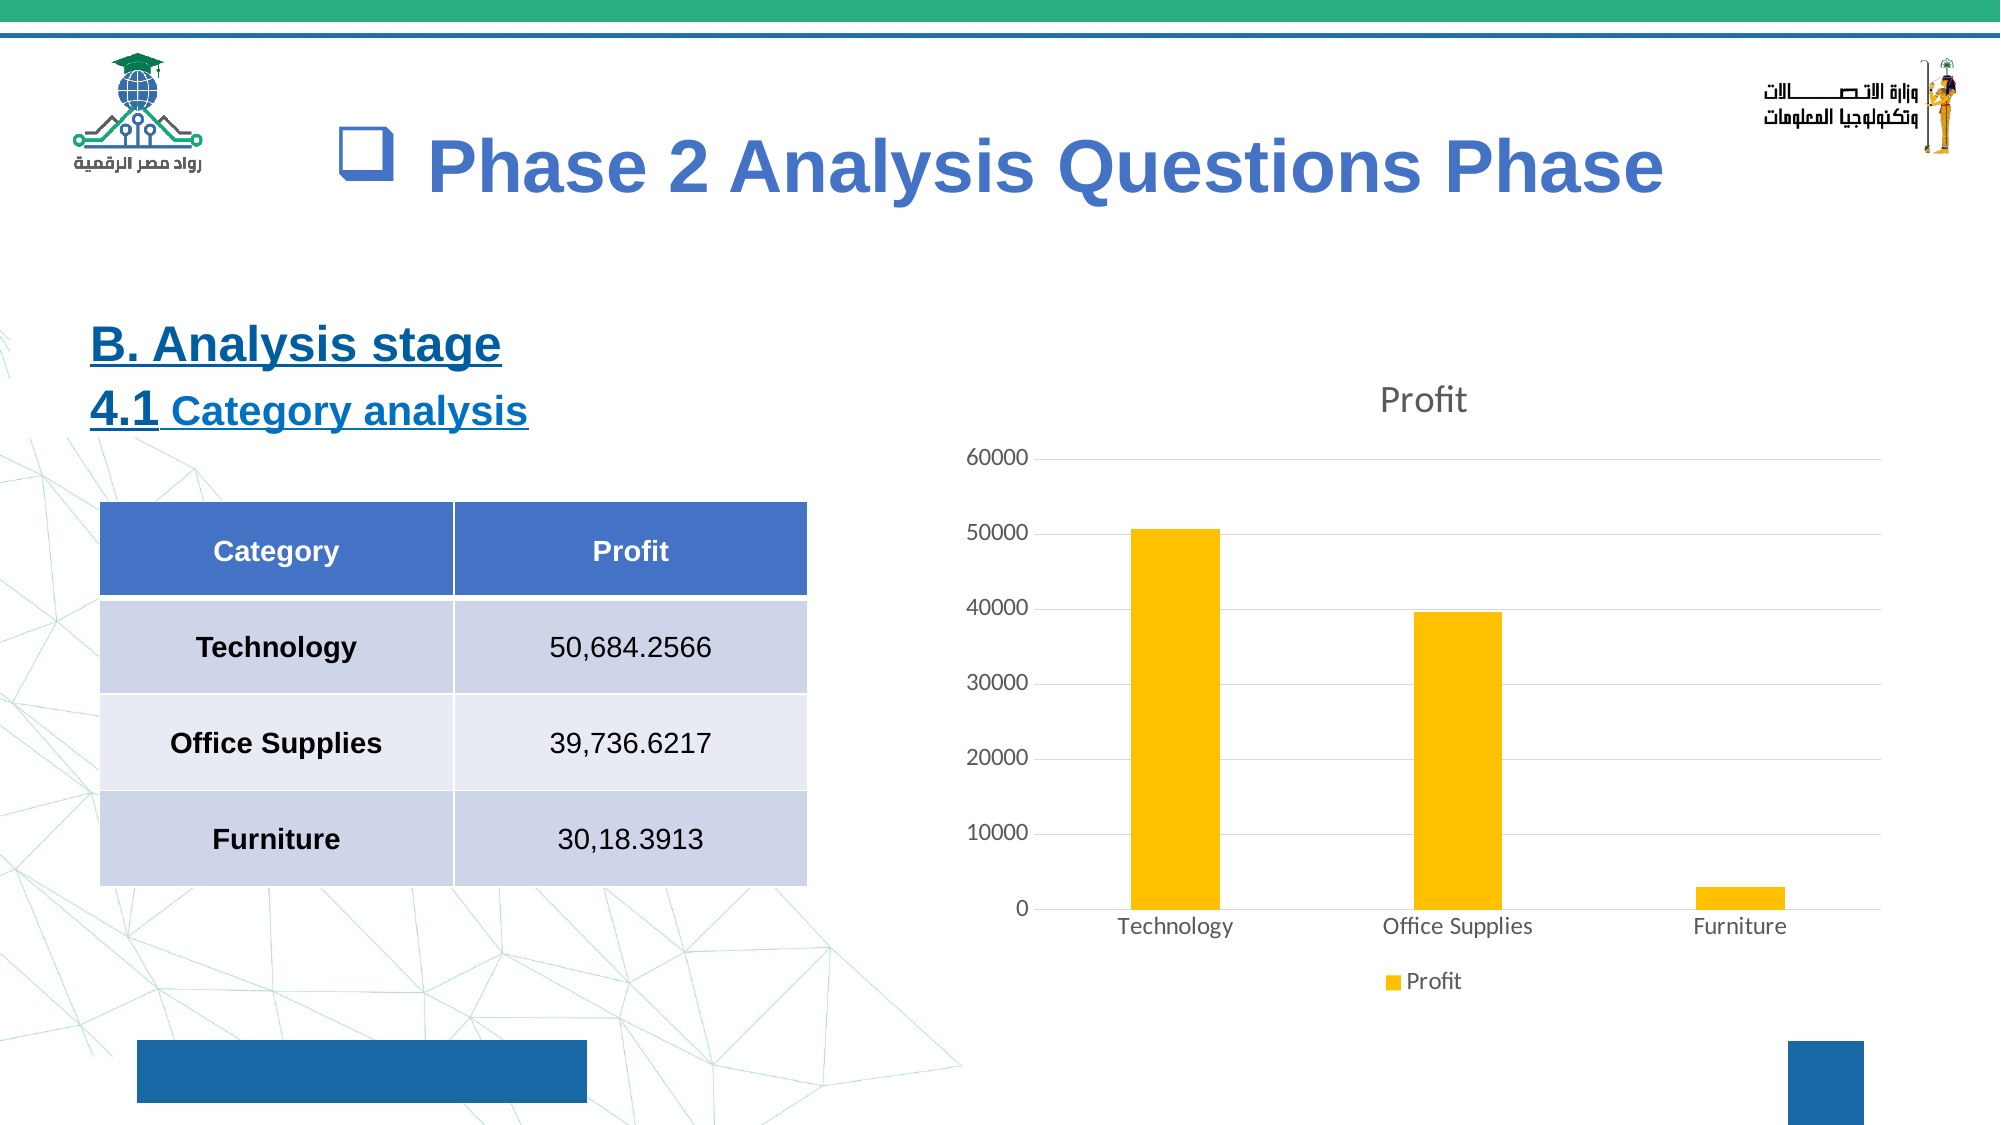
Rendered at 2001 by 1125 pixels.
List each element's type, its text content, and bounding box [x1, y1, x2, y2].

table_cell Office Supplies [100, 695, 453, 790]
table_header Category [100, 502, 453, 595]
title Phase 2 Analysis Questions Phase [137, 59, 1863, 278]
chart [946, 350, 1901, 1002]
table_cell Furniture [100, 791, 453, 886]
table_cell Technology [100, 601, 453, 693]
picture [0, 0, 2000, 1125]
list B. Analysis stage 4.1 Category analysis [75, 299, 1863, 1014]
table_header Profit [455, 502, 807, 595]
table_cell 30,18.3913 [455, 791, 807, 886]
table_cell 39,736.6217 [455, 695, 807, 790]
table_cell 50,684.2566 [455, 601, 807, 693]
